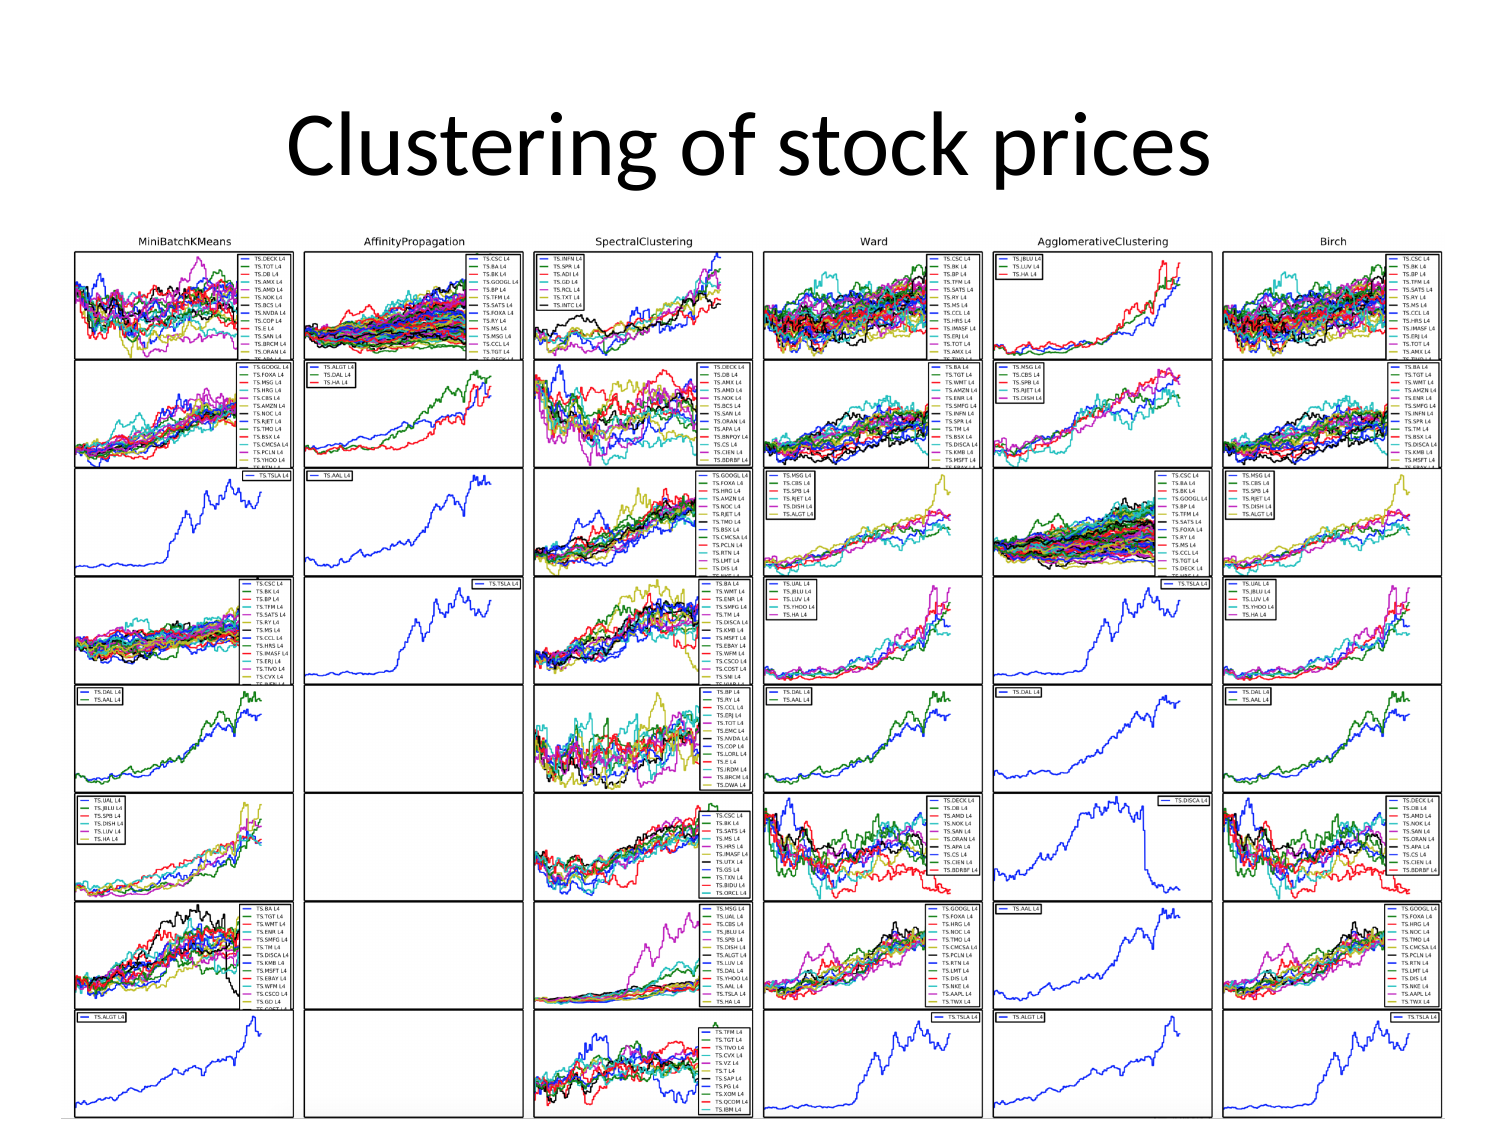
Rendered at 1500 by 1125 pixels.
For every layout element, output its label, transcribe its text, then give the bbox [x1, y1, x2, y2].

picture [61, 232, 1446, 1119]
title Clustering of stock prices [75, 45, 1425, 230]
